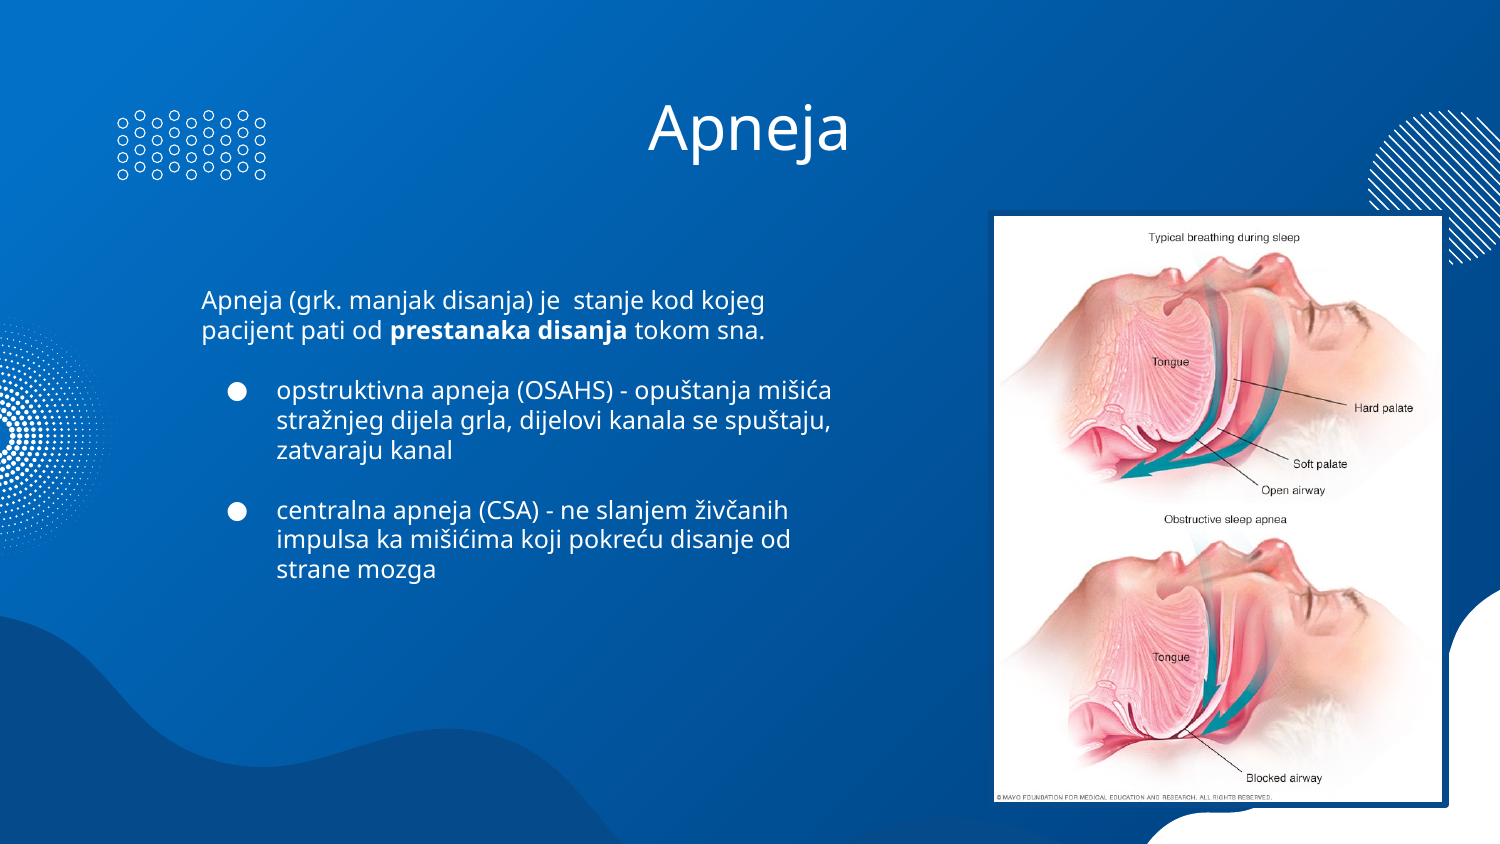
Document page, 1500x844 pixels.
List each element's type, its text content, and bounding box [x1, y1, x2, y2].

picture [1382, 152, 1439, 210]
title Apneja [118, 72, 1382, 167]
picture [0, 410, 7, 417]
picture [0, 455, 7, 461]
subtitle Apneja (grk. manjak disanja) je stanje kod kojeg pacijent pati od prestanaka disanja tokom sna. opstruktivna apneja (OSAHS) - opuštanja mišića stražnjeg dijela grla, dijelovi kanala se spuštaju, zatvaraju kanal centralna apneja (CSA) - ne slanjem živčanih impulsa ka mišićima koji pokreću disanje od strane mozga [186, 269, 857, 802]
picture [993, 215, 1443, 802]
picture [0, 419, 10, 452]
picture [8, 421, 18, 455]
picture [1381, 163, 1428, 210]
picture [0, 0, 1500, 844]
picture [0, 405, 11, 411]
